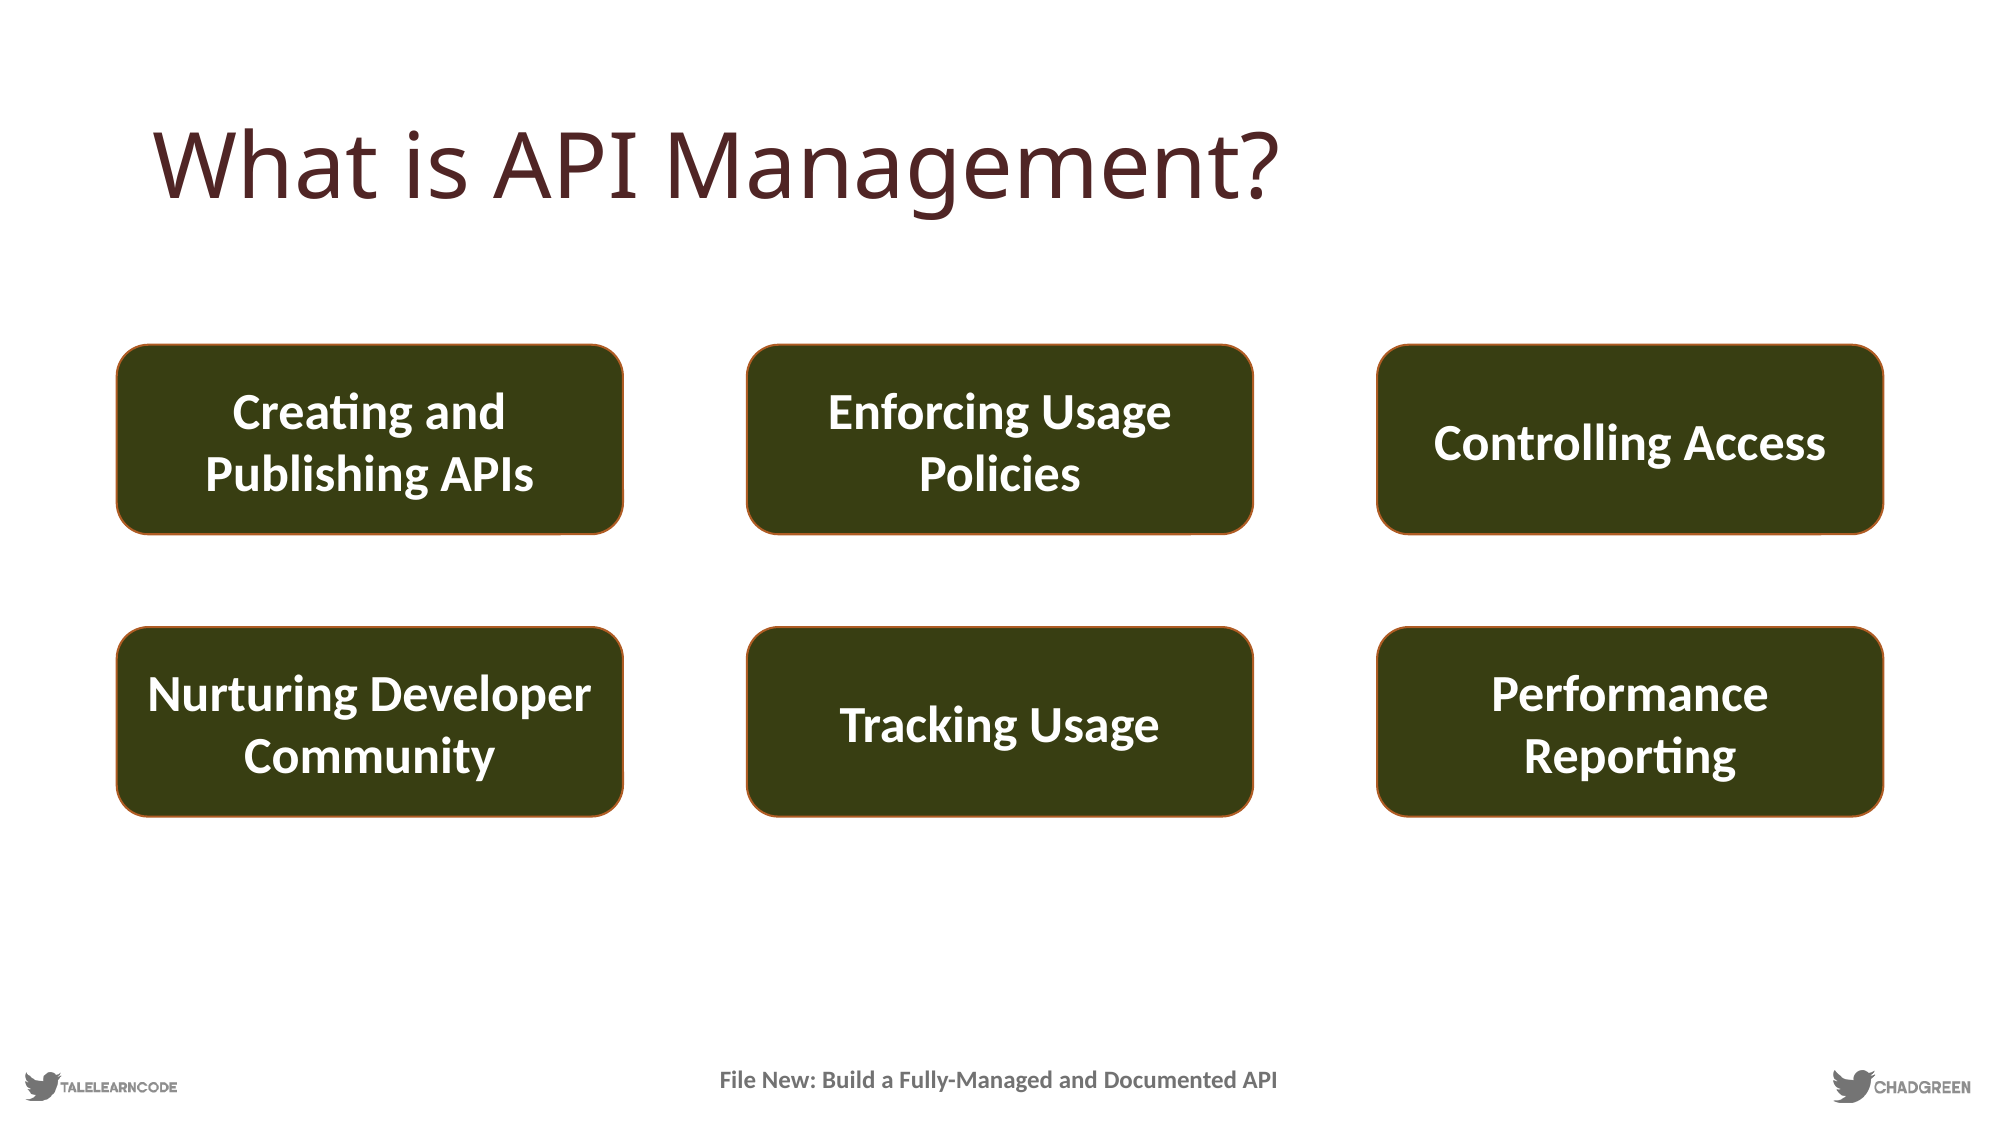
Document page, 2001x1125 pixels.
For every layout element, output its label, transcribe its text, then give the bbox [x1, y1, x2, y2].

text_box Enforcing Usage Policies [745, 343, 1255, 536]
text_box Controlling Access [1376, 343, 1885, 536]
title What is API Management? [137, 59, 1863, 278]
text_box Creating and Publishing APIs [115, 343, 625, 536]
text_box Performance Reporting [1376, 626, 1885, 818]
text_box Nurturing Developer Community [115, 626, 625, 818]
text_box Tracking Usage [745, 626, 1255, 818]
